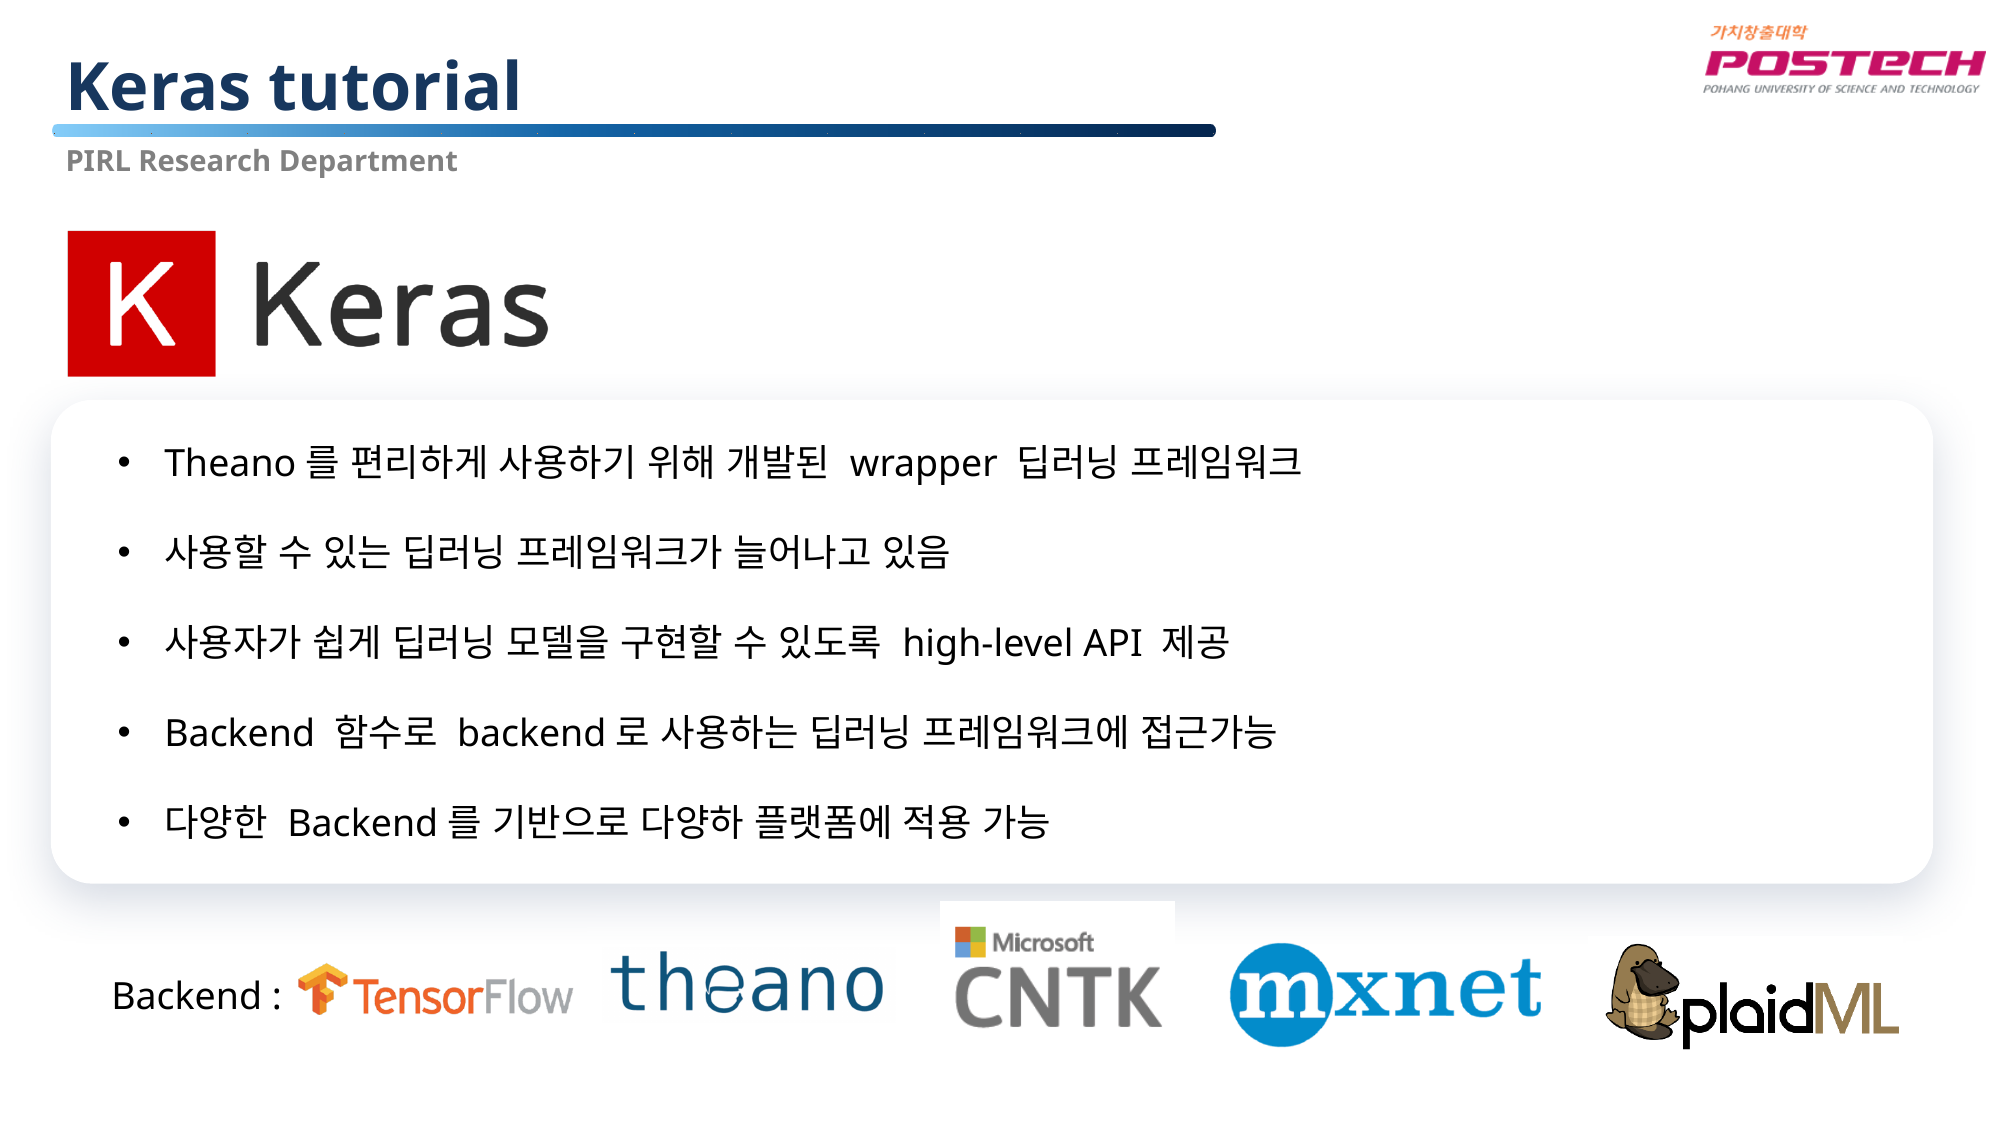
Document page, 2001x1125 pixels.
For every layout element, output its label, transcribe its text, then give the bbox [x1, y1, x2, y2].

picture [65, 228, 583, 379]
picture [1530, 978, 1541, 1010]
picture [1703, 25, 1986, 93]
text_box Theano를 편리하게 사용하기 위해 개발된 wrapper 딥러닝 프레임워크 사용할 수 있는 딥러닝 프레임워크가 늘어나고 있음 사용자가 쉽게 딥러닝 모델을 구현할 수 있도록 high-level API 제공 Backend 함수로 backend로 사용하는 딥러닝 프레임워크에 접근가능 다양한 Backend를 기반으로 다양하 플랫폼에 적용 가능 [102, 431, 1741, 942]
picture [1229, 941, 1541, 1049]
text_box Backend : [96, 964, 264, 1025]
picture [940, 901, 1175, 1060]
picture [1588, 936, 1904, 1054]
picture [264, 901, 896, 1098]
text_box [50, 399, 1934, 884]
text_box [50, 36, 1217, 168]
